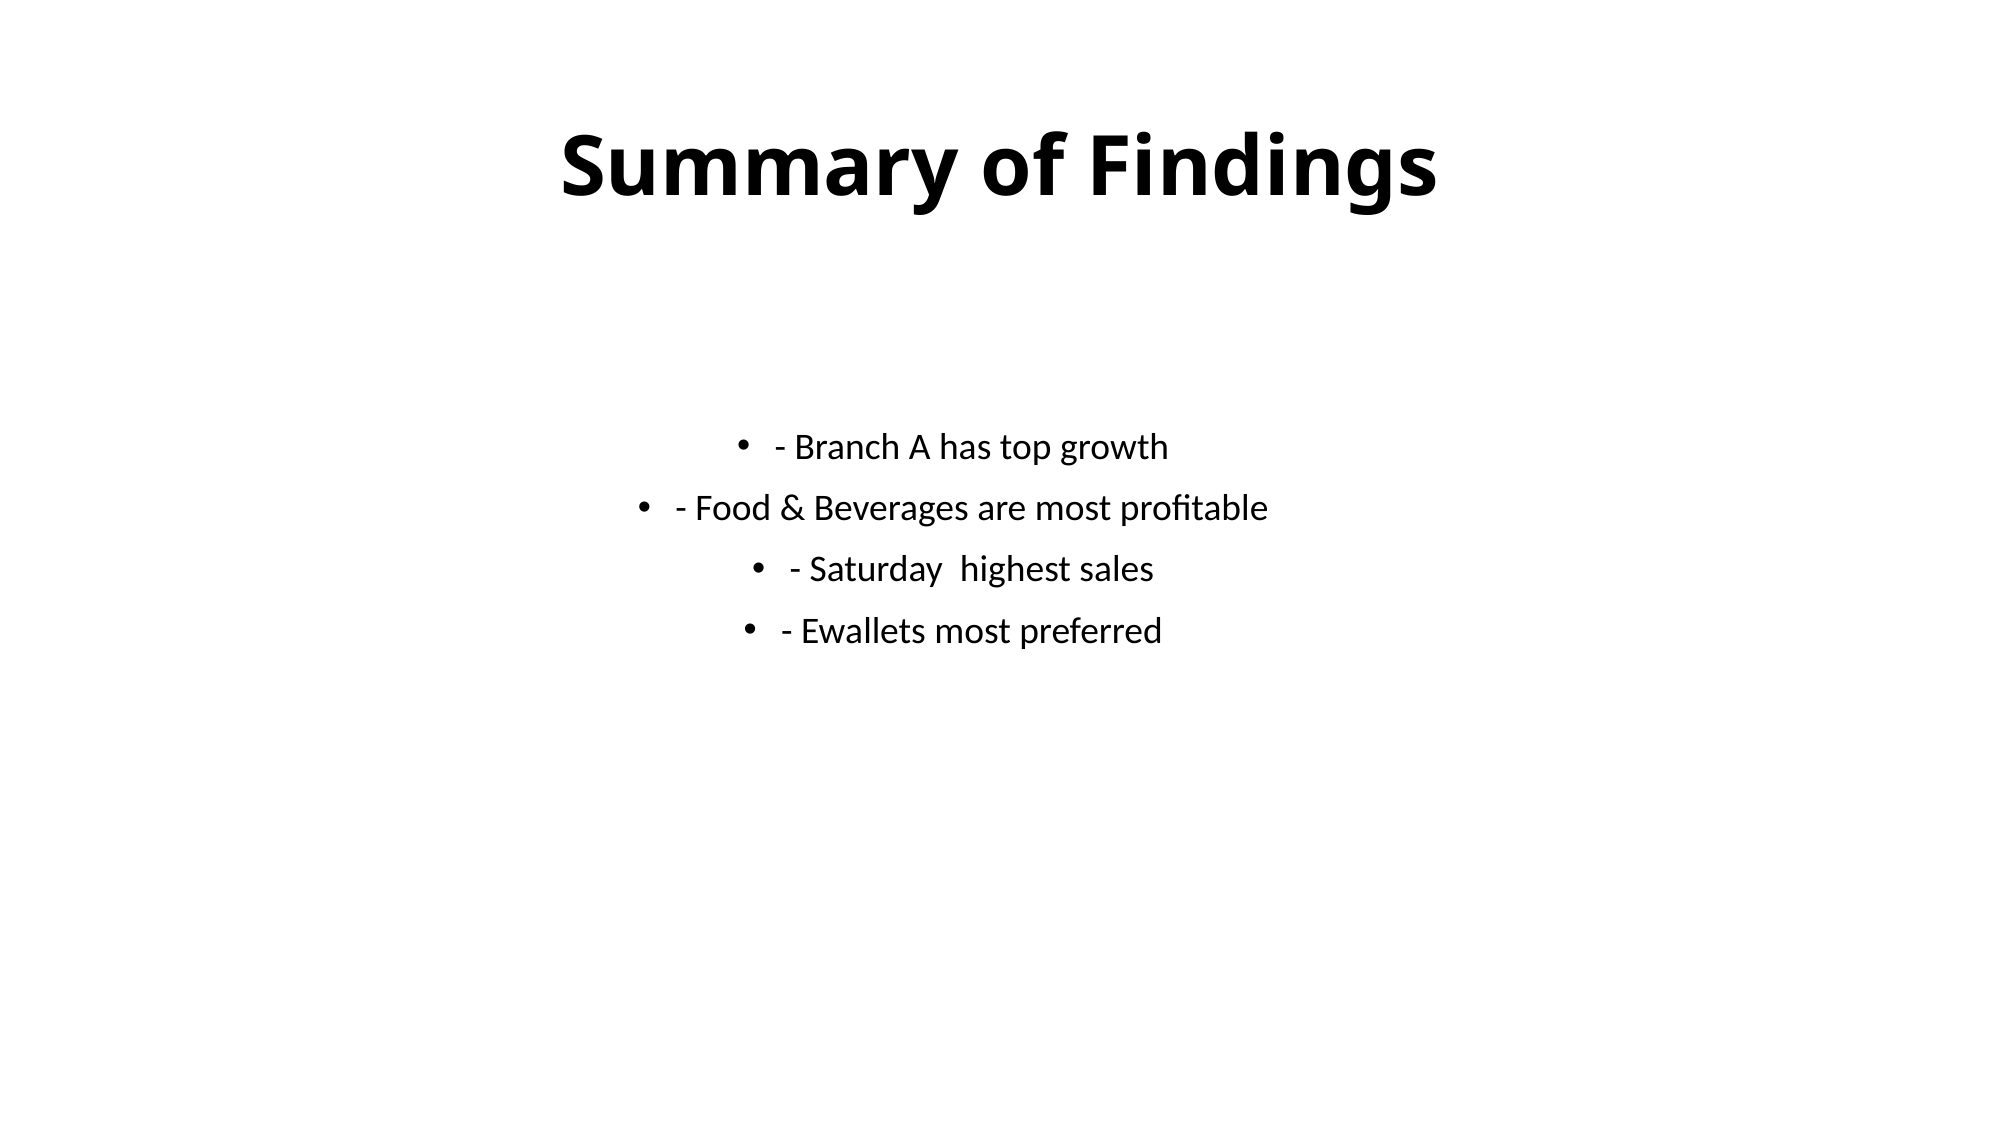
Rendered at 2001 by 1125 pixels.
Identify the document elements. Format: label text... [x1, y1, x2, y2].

title Summary of Findings [137, 59, 1863, 278]
list - Branch A has top growth - Food & Beverages are most profitable - Saturday highest sales - Ewallets most preferred [217, 328, 1690, 822]
